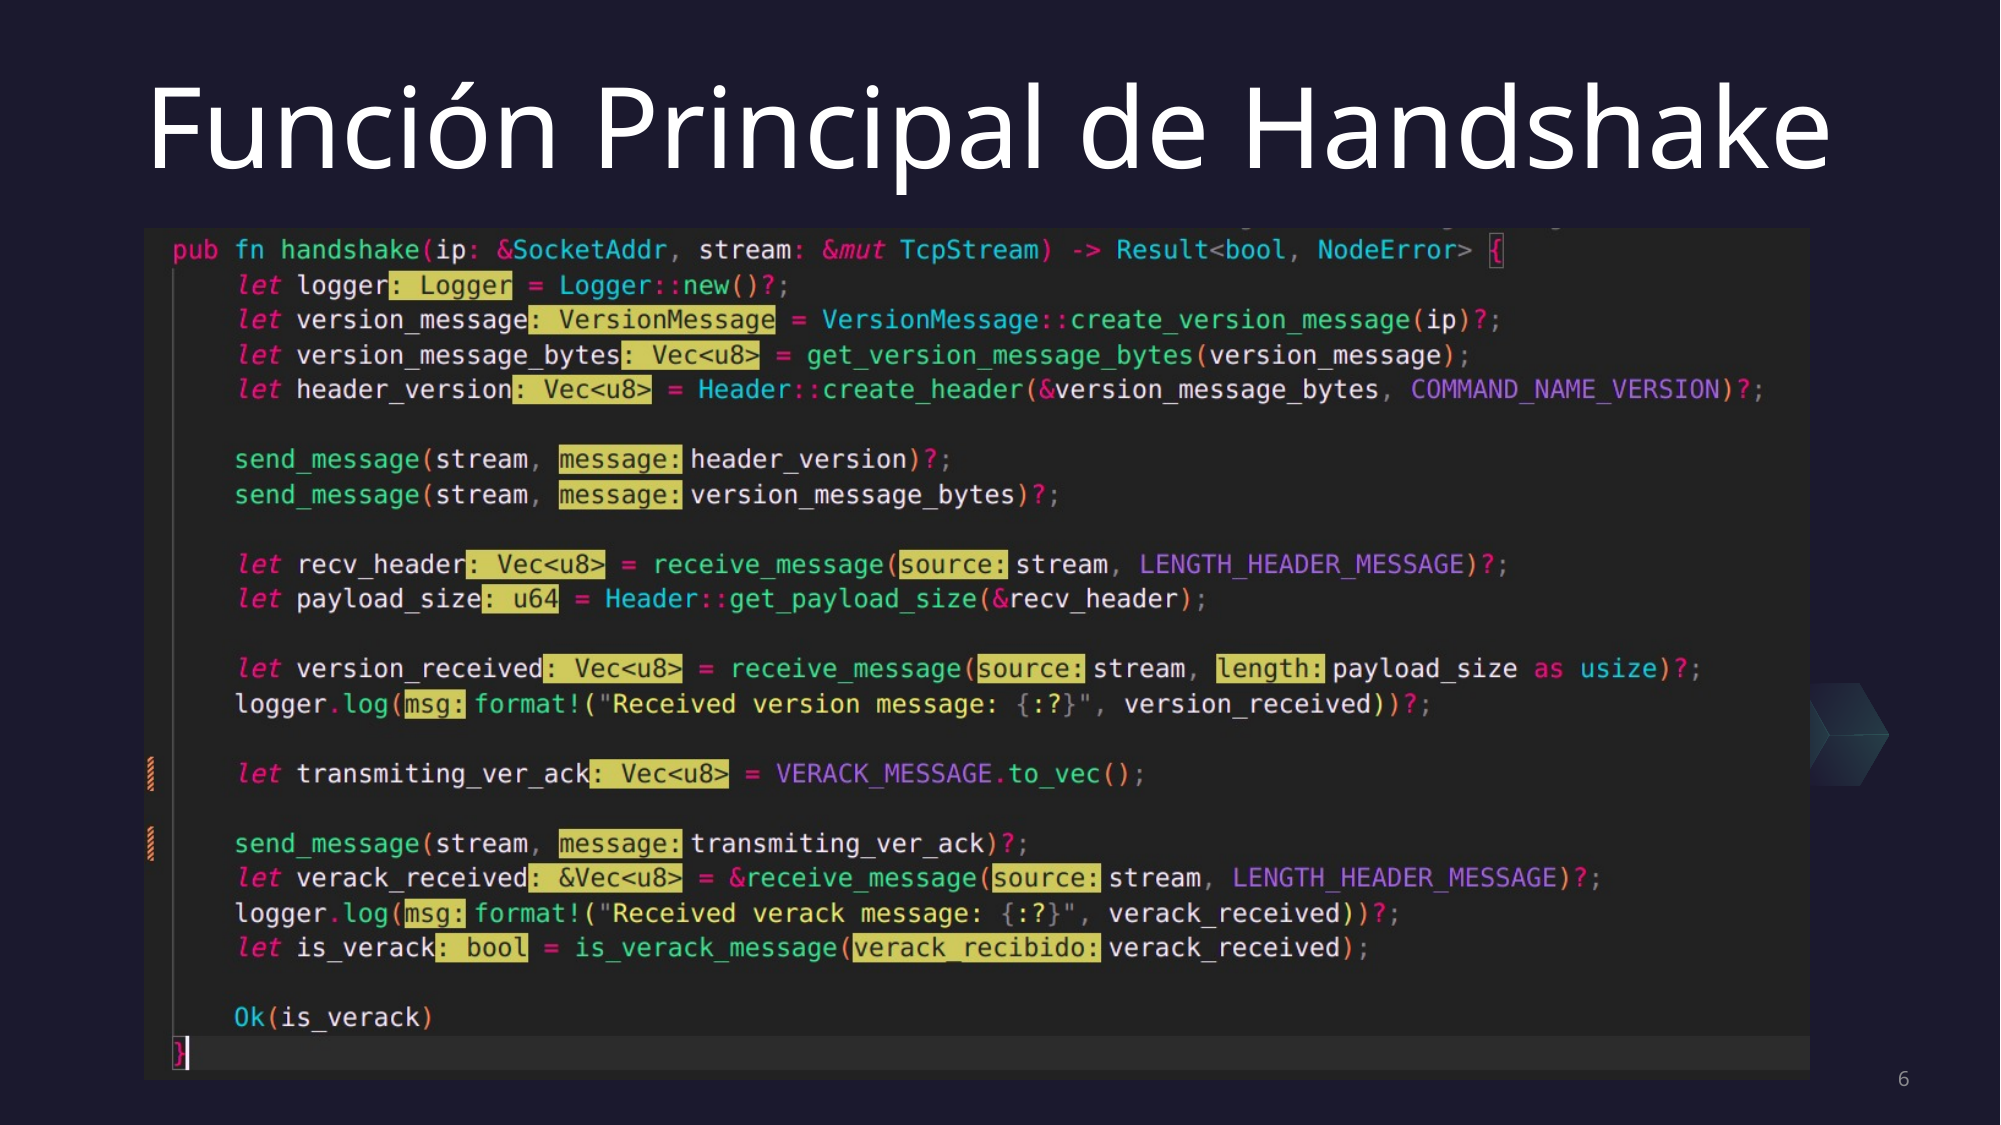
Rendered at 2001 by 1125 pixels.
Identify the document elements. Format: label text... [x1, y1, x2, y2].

picture [144, 228, 1810, 1081]
title Función Principal de Handshake [144, 32, 1970, 194]
slide_number 6 [1632, 1067, 1910, 1093]
